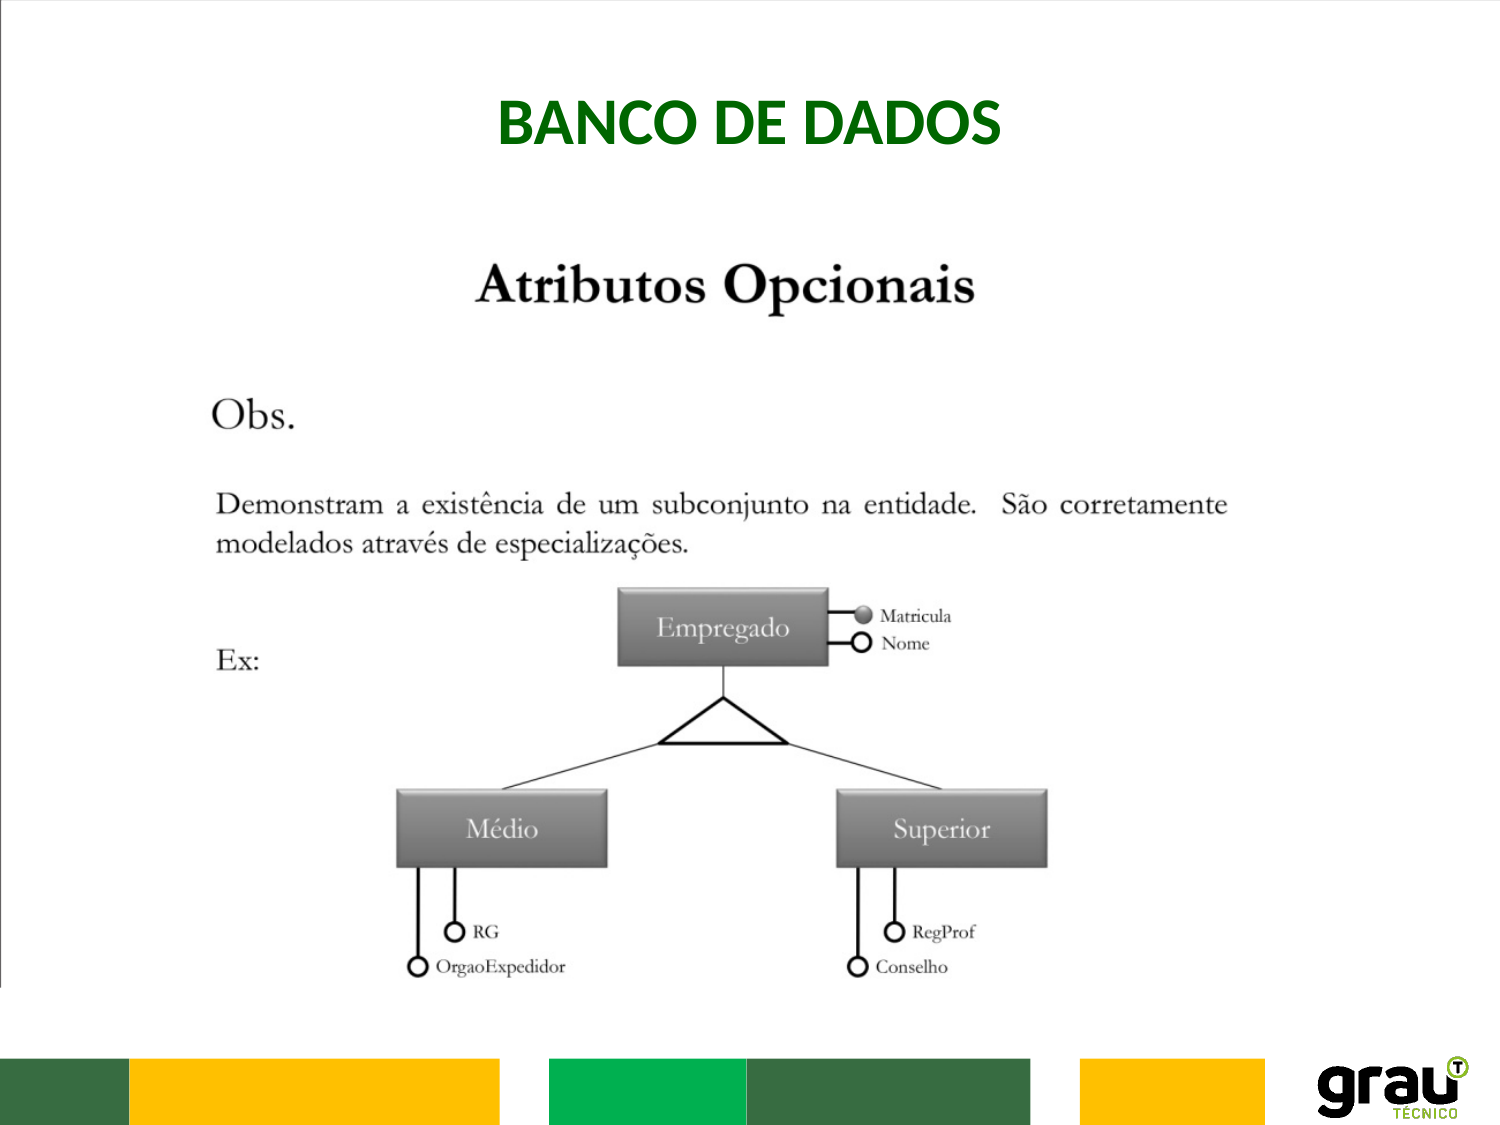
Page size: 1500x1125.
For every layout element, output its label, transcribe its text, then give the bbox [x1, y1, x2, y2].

picture [1316, 1055, 1470, 1121]
text_box BANCO DE DADOS [112, 7, 1388, 249]
picture [0, 0, 1500, 1002]
